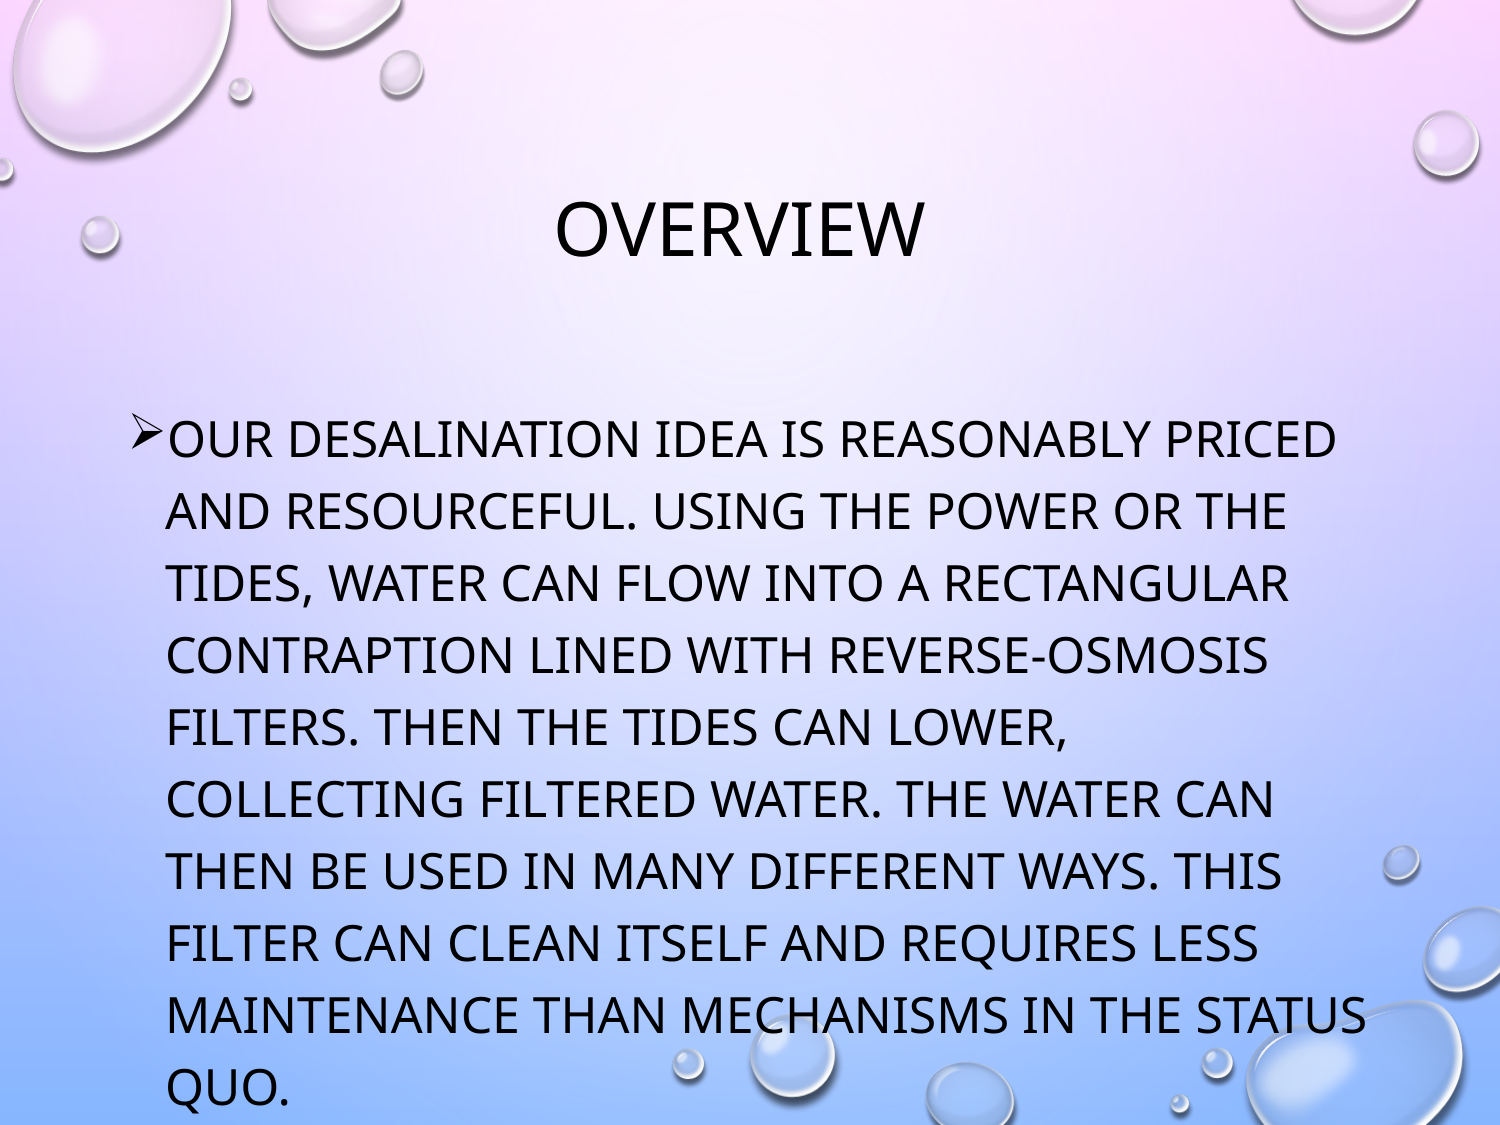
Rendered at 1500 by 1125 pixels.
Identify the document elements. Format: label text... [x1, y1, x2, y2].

picture [0, 0, 1500, 1125]
title Overview [112, 101, 1388, 364]
list Our desalination idea is reasonably priced and resourceful. Using the power or the tides, water can flow into a rectangular contraption lined with reverse-osmosis filters. Then the tides can lower, collecting filtered water. The water can then be used in many different ways. This filter can clean itself and requires less maintenance than mechanisms in the status quo. [112, 388, 1388, 950]
